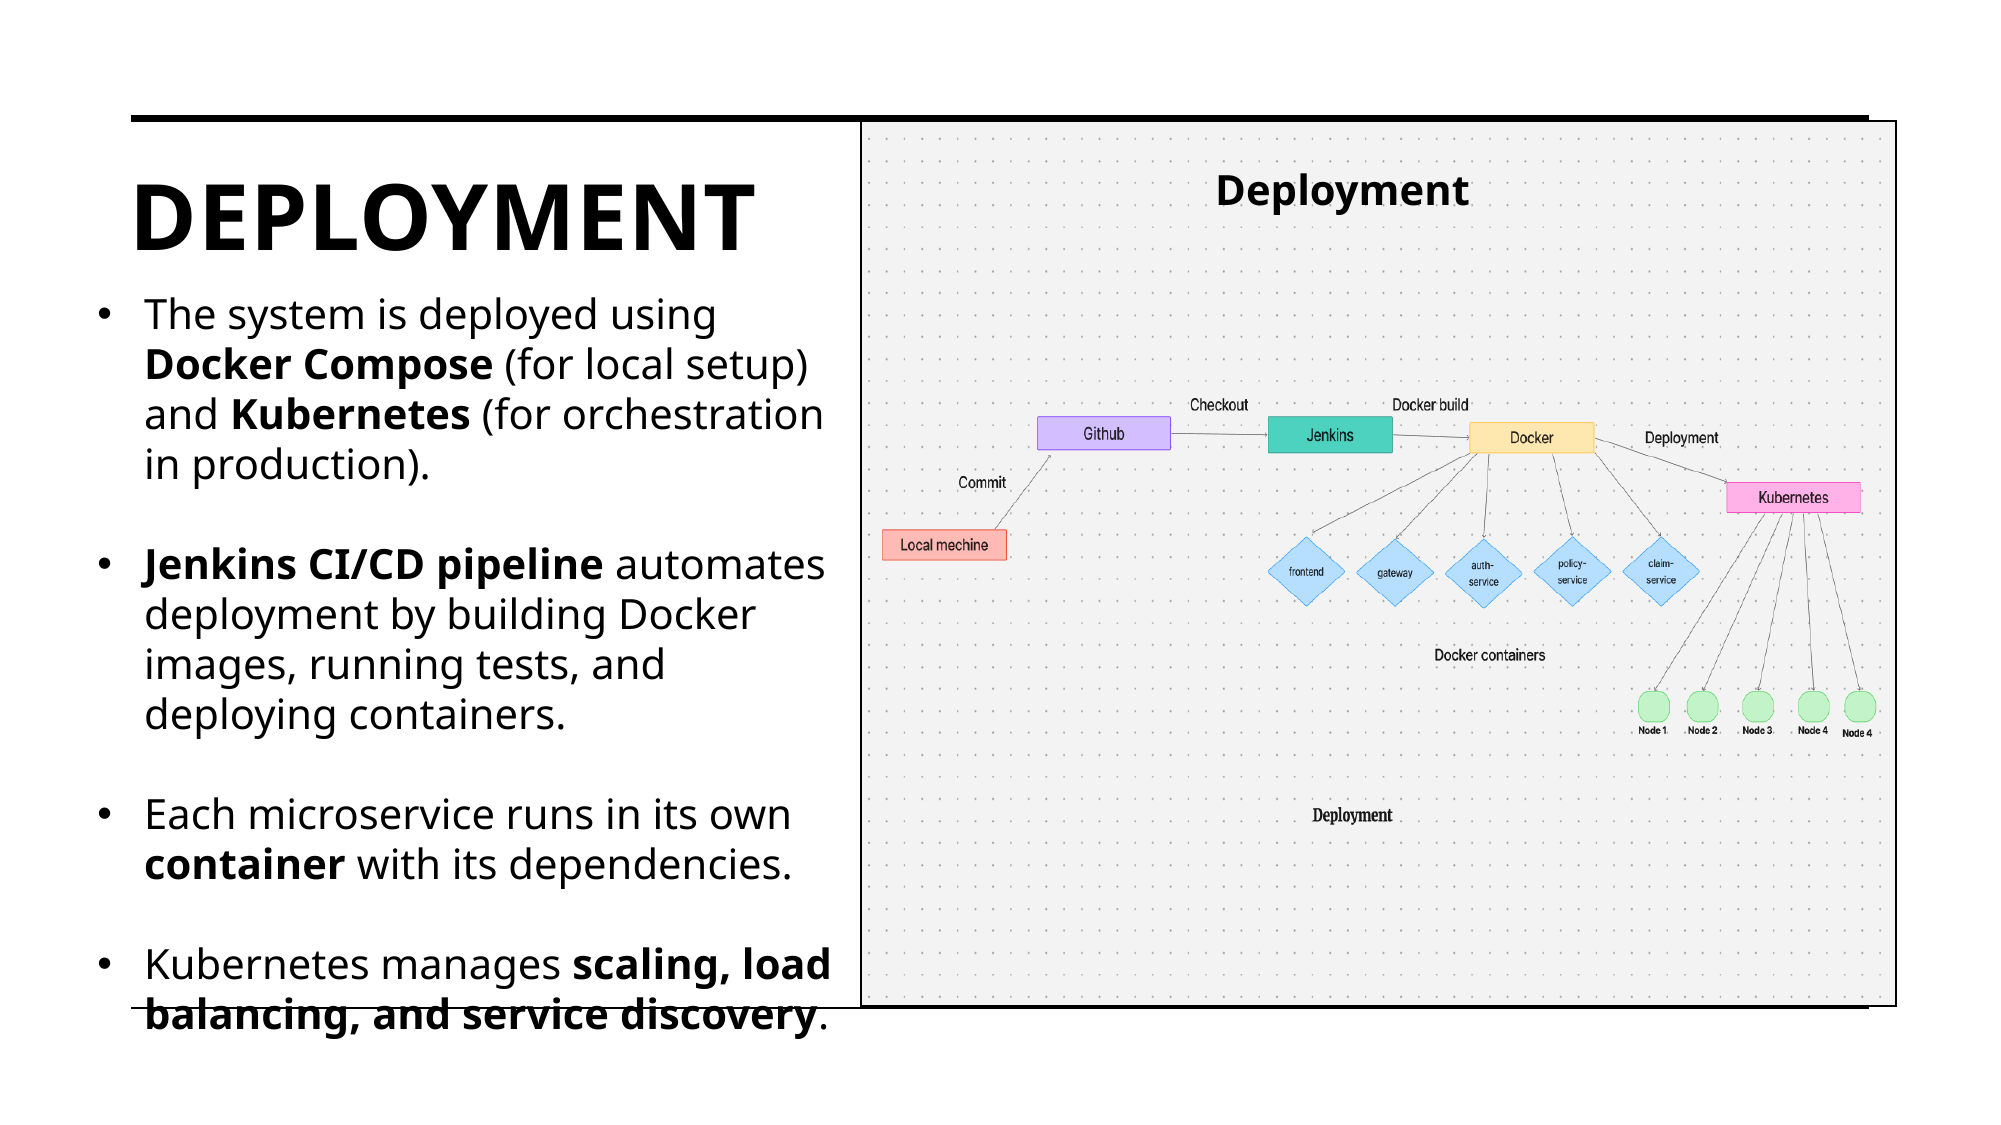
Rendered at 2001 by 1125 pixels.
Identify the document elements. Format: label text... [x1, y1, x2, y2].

title Deployment [114, 151, 860, 280]
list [861, 121, 1895, 1005]
text_box The system is deployed using Docker Compose (for local setup) and Kubernetes (for orchestration in production). Jenkins CI/CD pipeline automates deployment by building Docker images, running tests, and deploying containers. Each microservice runs in its own container with its dependencies. Kubernetes manages scaling, load balancing, and service discovery. [82, 280, 862, 1091]
